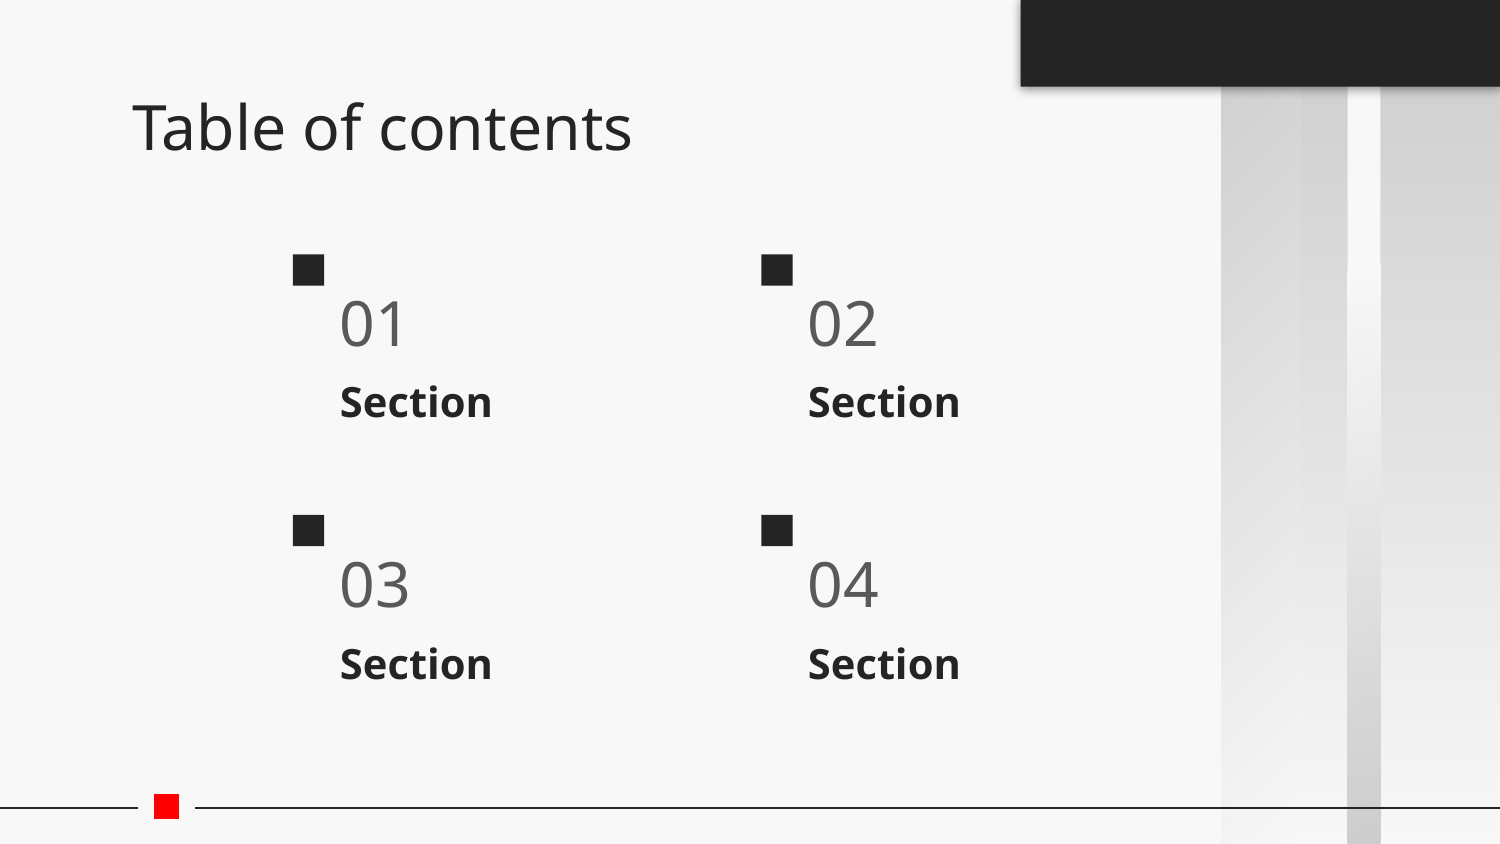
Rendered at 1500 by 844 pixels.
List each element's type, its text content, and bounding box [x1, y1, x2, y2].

text_box [761, 514, 793, 547]
title 01 [325, 284, 446, 358]
subtitle Section [792, 623, 1083, 703]
text_box [761, 254, 793, 286]
text_box [292, 254, 325, 286]
title 04 [792, 546, 914, 620]
text_box [292, 514, 325, 547]
title 02 [792, 284, 914, 358]
title 03 [325, 546, 446, 620]
title Table of contents [116, 72, 1344, 167]
subtitle Section [325, 623, 615, 703]
subtitle Section [792, 361, 1083, 441]
subtitle Section [325, 361, 615, 441]
